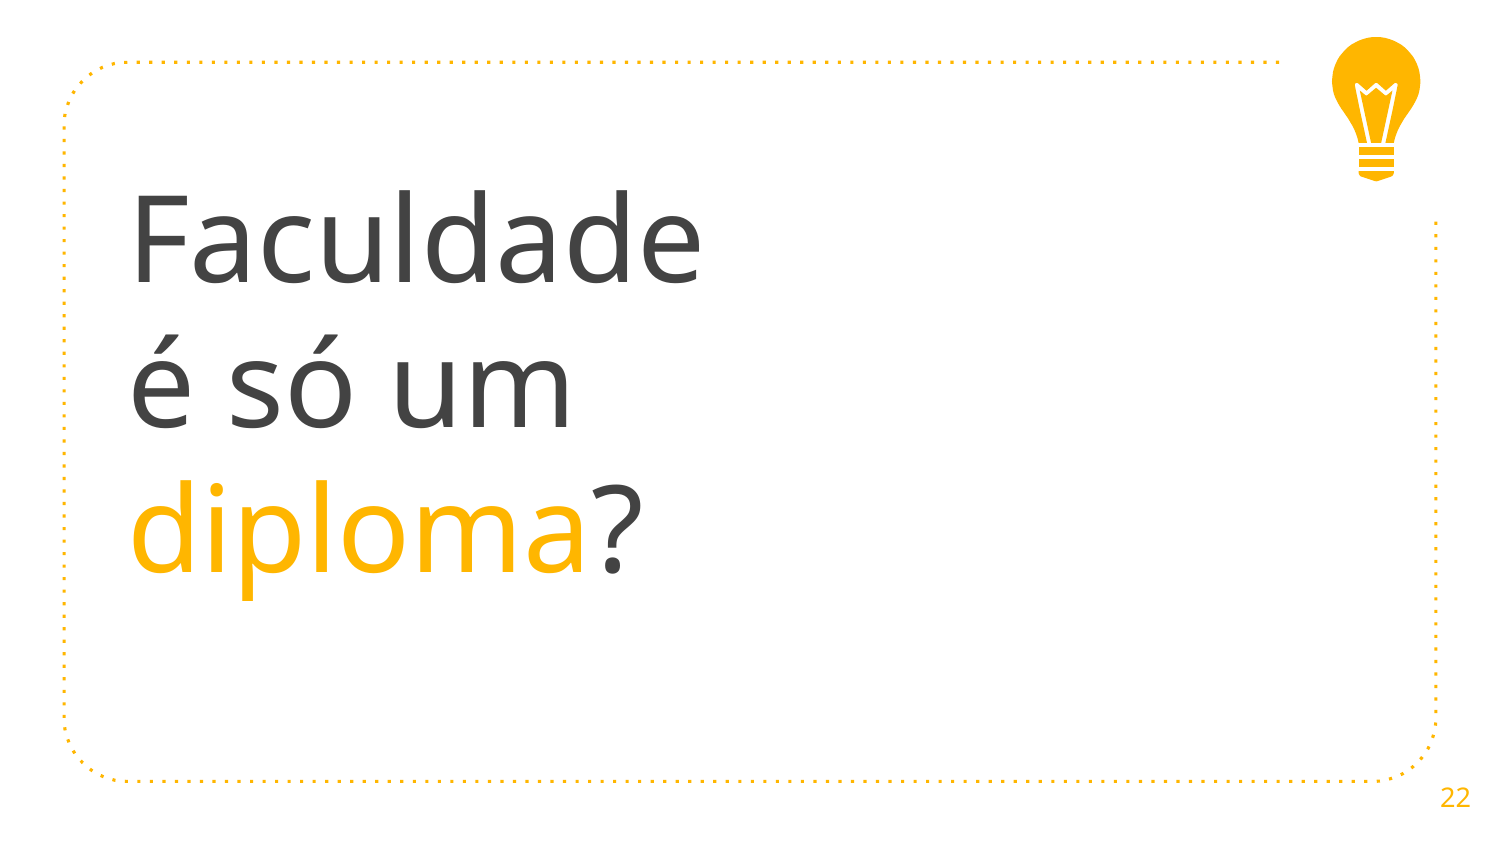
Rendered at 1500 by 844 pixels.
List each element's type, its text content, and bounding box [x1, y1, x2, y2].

title Faculdade é só um diploma? [112, 146, 1278, 287]
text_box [1331, 36, 1421, 182]
slide_number 22 [1411, 753, 1500, 844]
